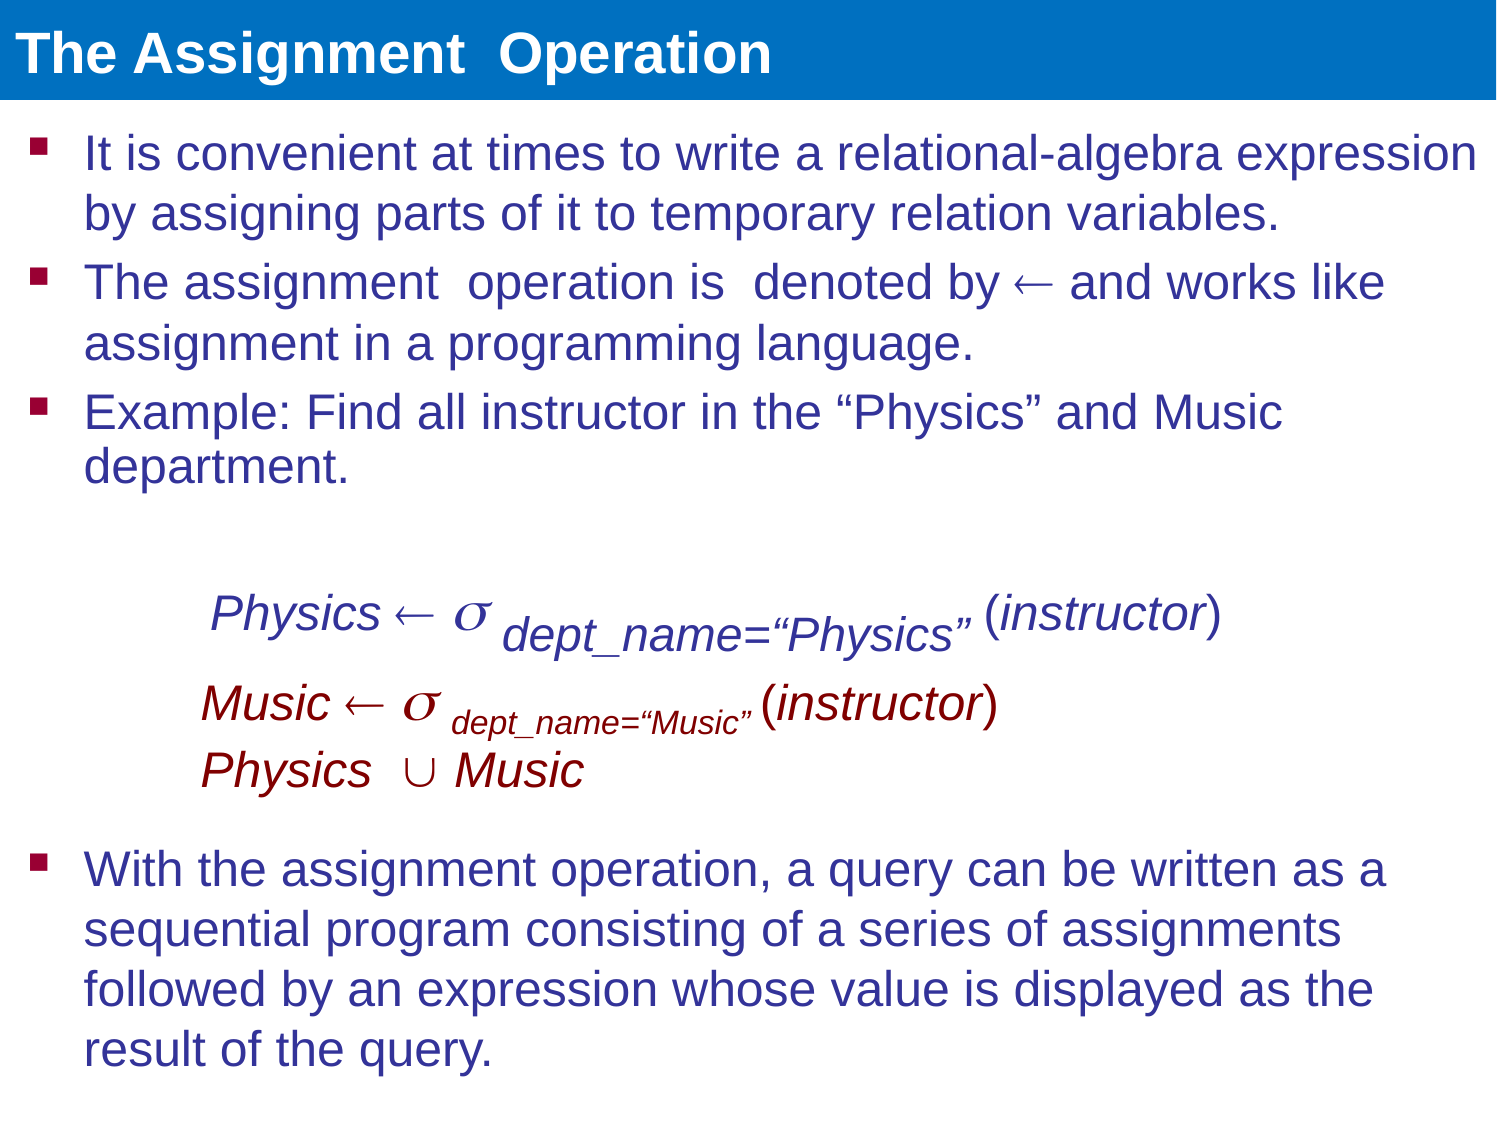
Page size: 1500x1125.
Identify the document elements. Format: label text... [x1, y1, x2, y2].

title The Assignment Operation [0, 0, 1497, 100]
list It is convenient at times to write a relational-algebra expression by assigning parts of it to temporary relation variables. The assignment operation is denoted by  and works like assignment in a programming language. Example: Find all instructor in the “Physics” and Music department. Physics   dept_name=“Physics” (instructor) Music   dept_name=“Music” (instructor) Physics  Music With the assignment operation, a query can be written as a sequential program consisting of a series of assignments followed by an expression whose value is displayed as the result of the query. [12, 112, 1488, 1113]
